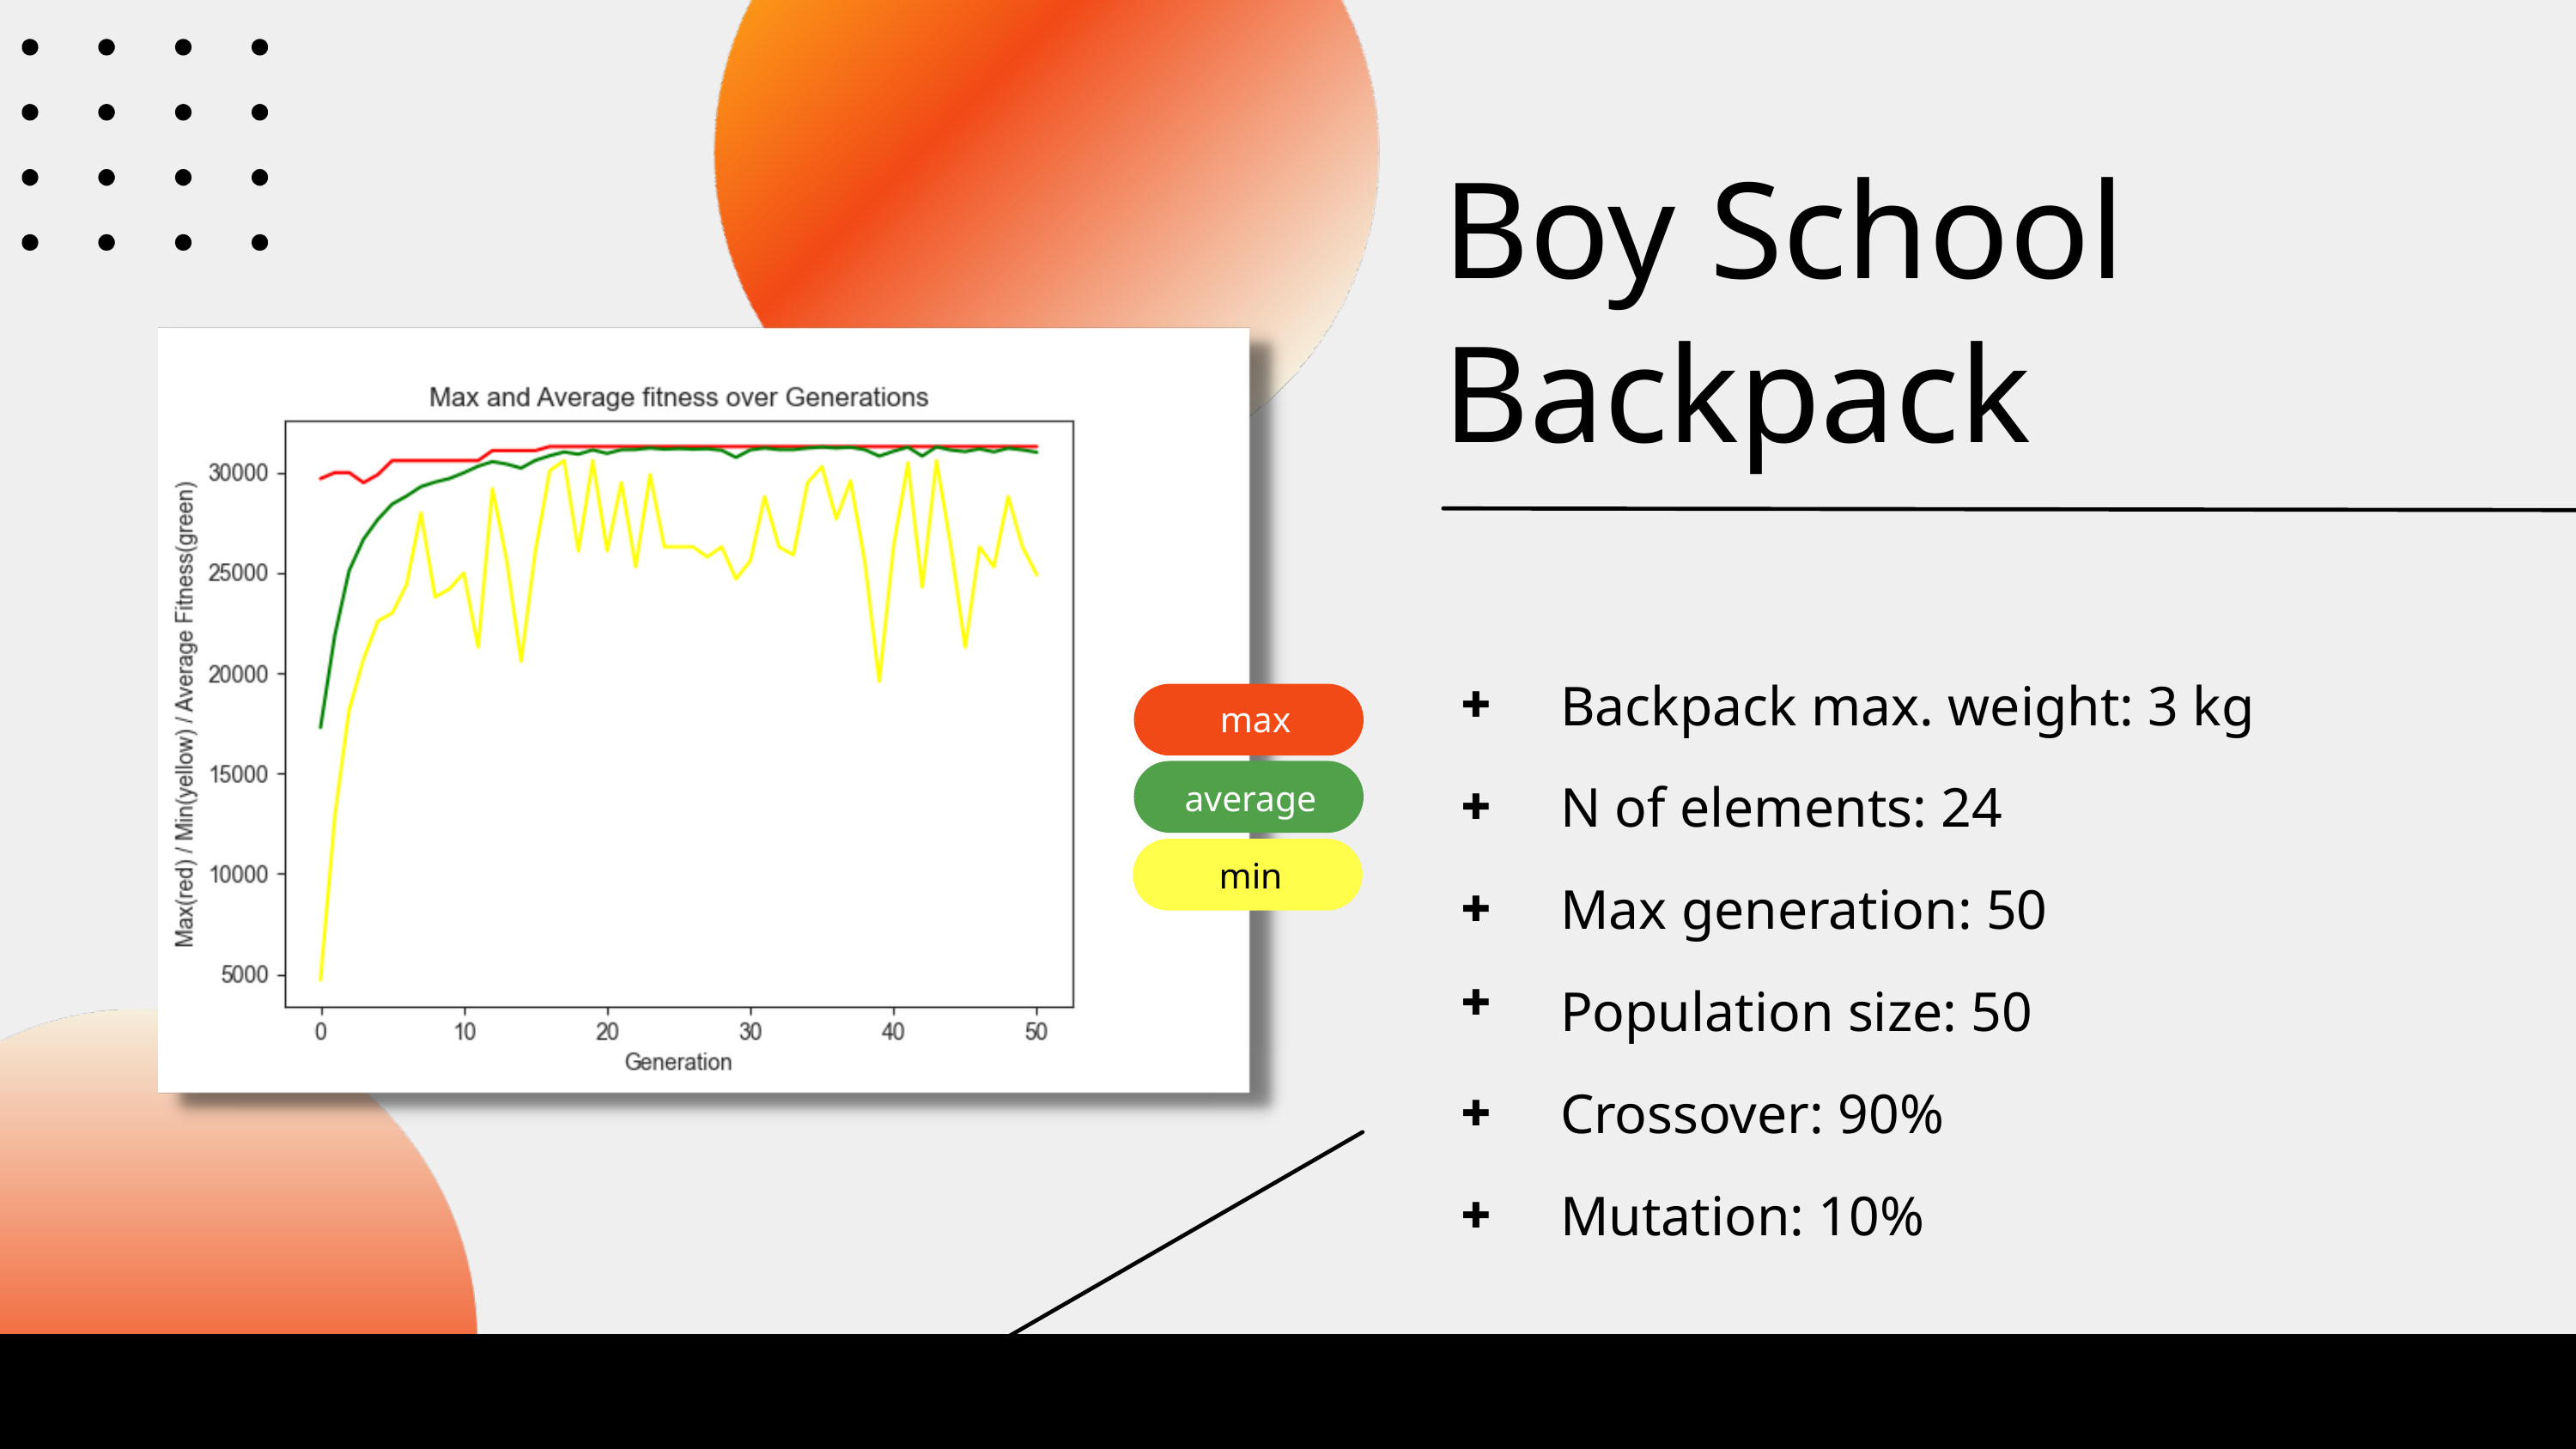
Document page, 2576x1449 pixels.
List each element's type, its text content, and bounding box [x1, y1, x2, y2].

text_box Max generation: 50 [1560, 874, 2481, 941]
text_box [1133, 683, 1364, 756]
text_box ✚ [1435, 1088, 1517, 1133]
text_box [1133, 838, 1364, 911]
text_box Mutation: 10% [1560, 1179, 2481, 1246]
text_box ✚ [1435, 783, 1517, 827]
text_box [0, 1333, 2576, 1449]
text_box ✚ [1435, 1191, 1517, 1234]
text_box Population size: 50 [1560, 975, 2481, 1042]
text_box Boy School Backpack [1443, 142, 2576, 470]
text_box ✚ [1435, 885, 1517, 929]
picture [0, 0, 1504, 1333]
text_box Backpack max. weight: 3 kg [1560, 670, 2481, 737]
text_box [1133, 762, 1364, 834]
text_box Crossover: 90% [1560, 1077, 2481, 1144]
text_box ✚ [1435, 979, 1517, 1022]
text_box ✚ [1435, 681, 1517, 724]
text_box N of elements: 24 [1560, 772, 2481, 839]
picture [22, 21, 268, 269]
